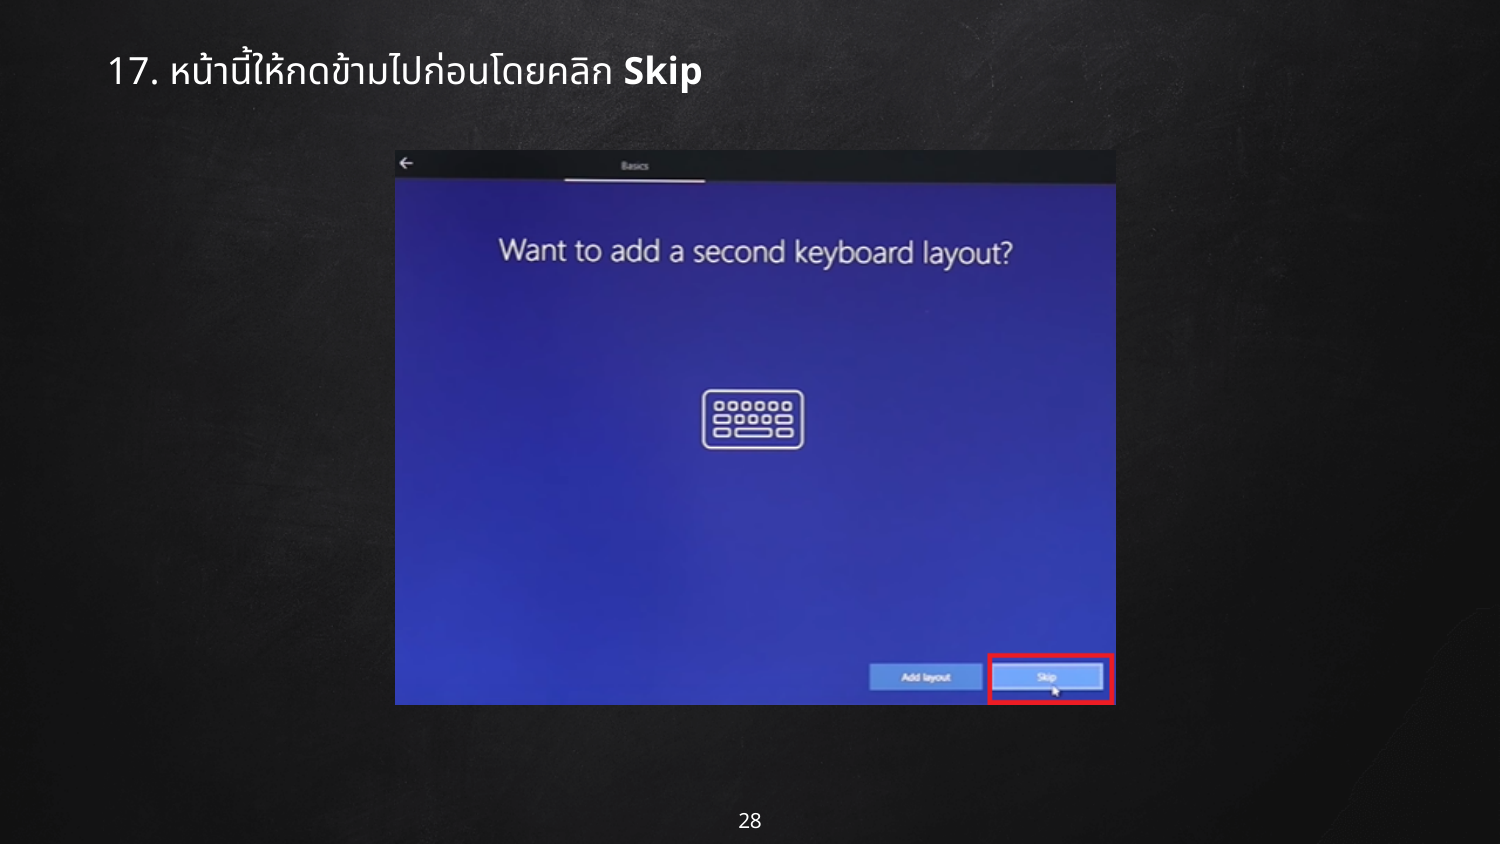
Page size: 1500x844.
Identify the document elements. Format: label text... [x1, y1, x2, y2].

picture [0, 0, 1500, 844]
picture [395, 149, 1117, 706]
list 17. หน้านี้ให้กดข้ามไปก่อนโดยคลิก Skip [75, 32, 1425, 800]
slide_number 28 [705, 792, 795, 844]
